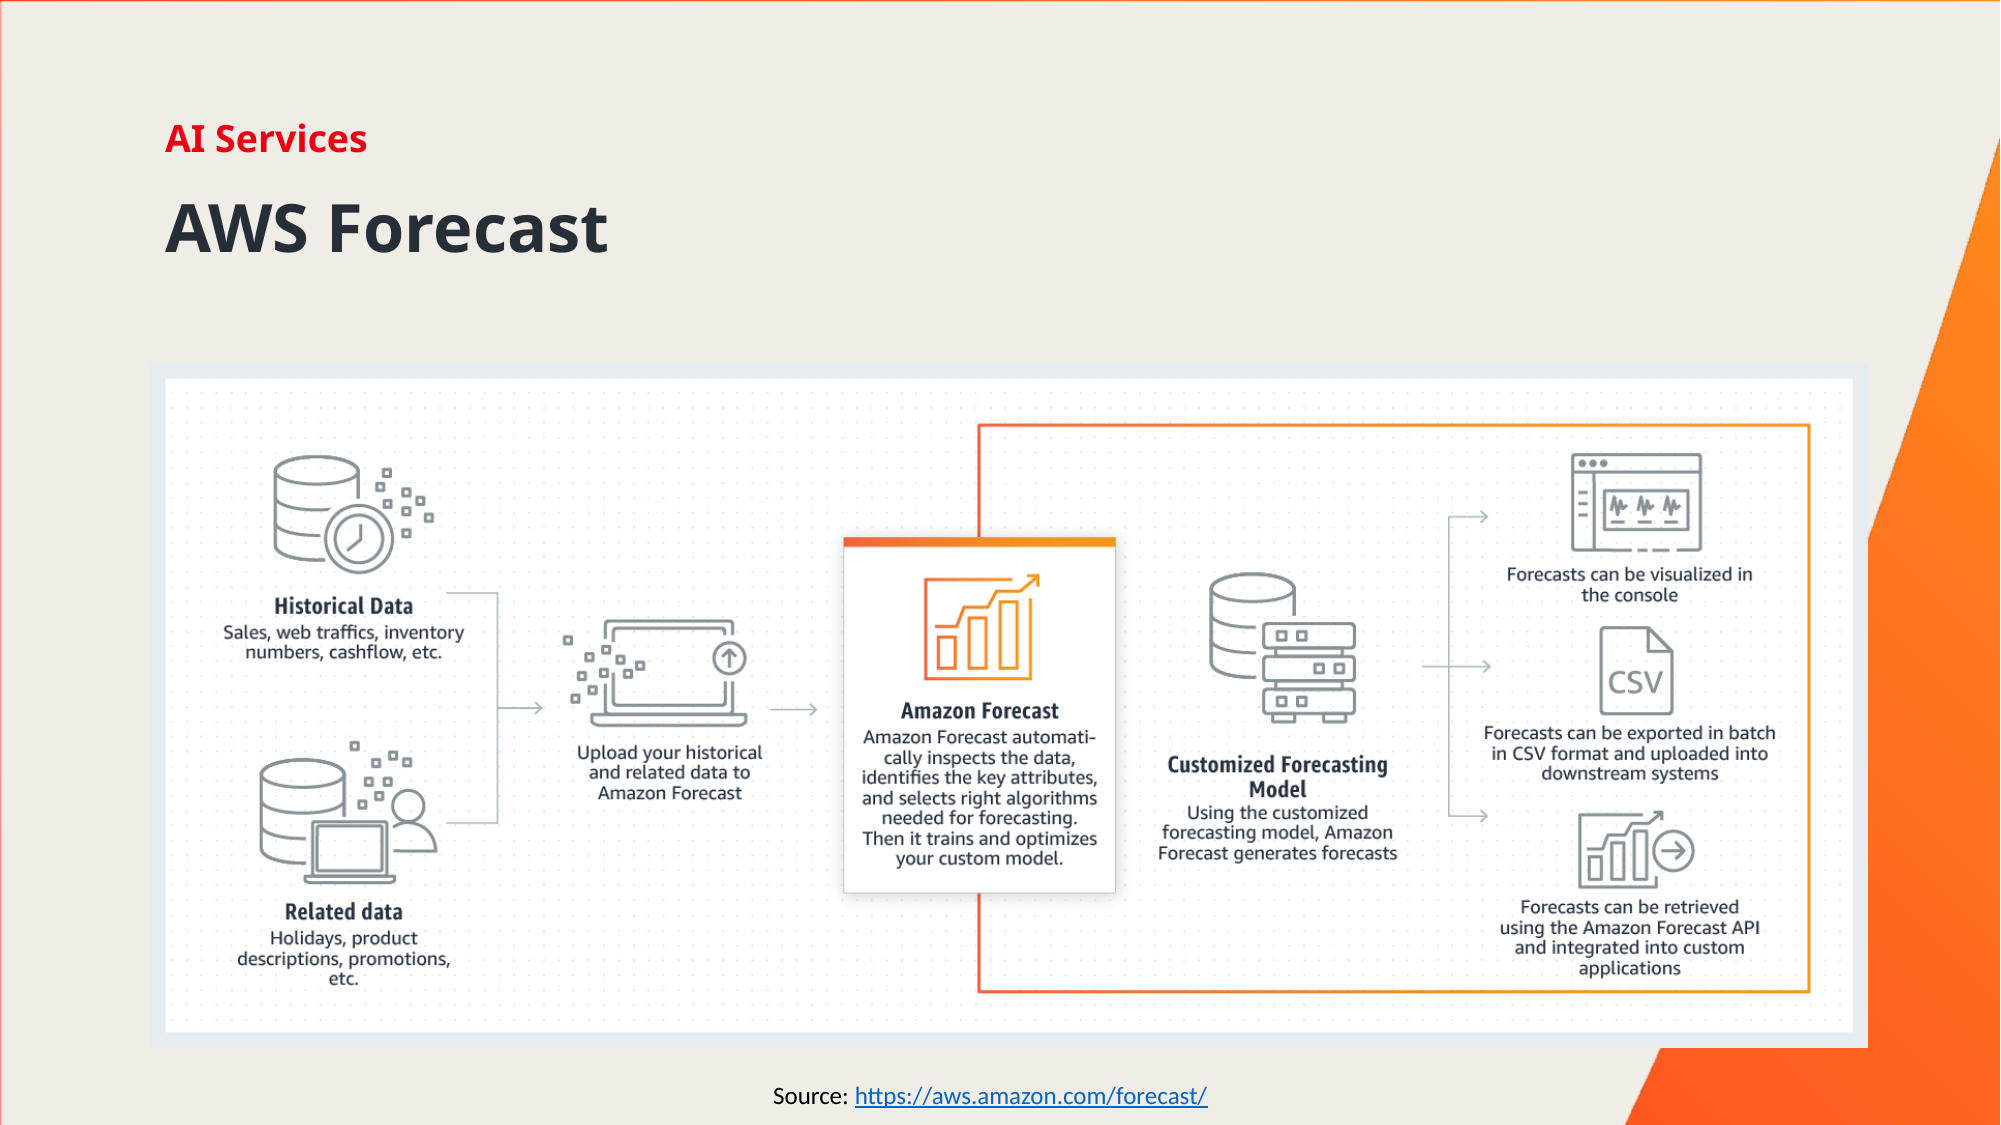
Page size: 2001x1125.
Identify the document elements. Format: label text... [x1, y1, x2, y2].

picture [3, 2, 2000, 1125]
list AI Services [150, 112, 1611, 170]
text_box Source: https://aws.amazon.com/forecast/ [758, 1072, 1223, 1117]
title AWS Forecast [150, 187, 1611, 279]
